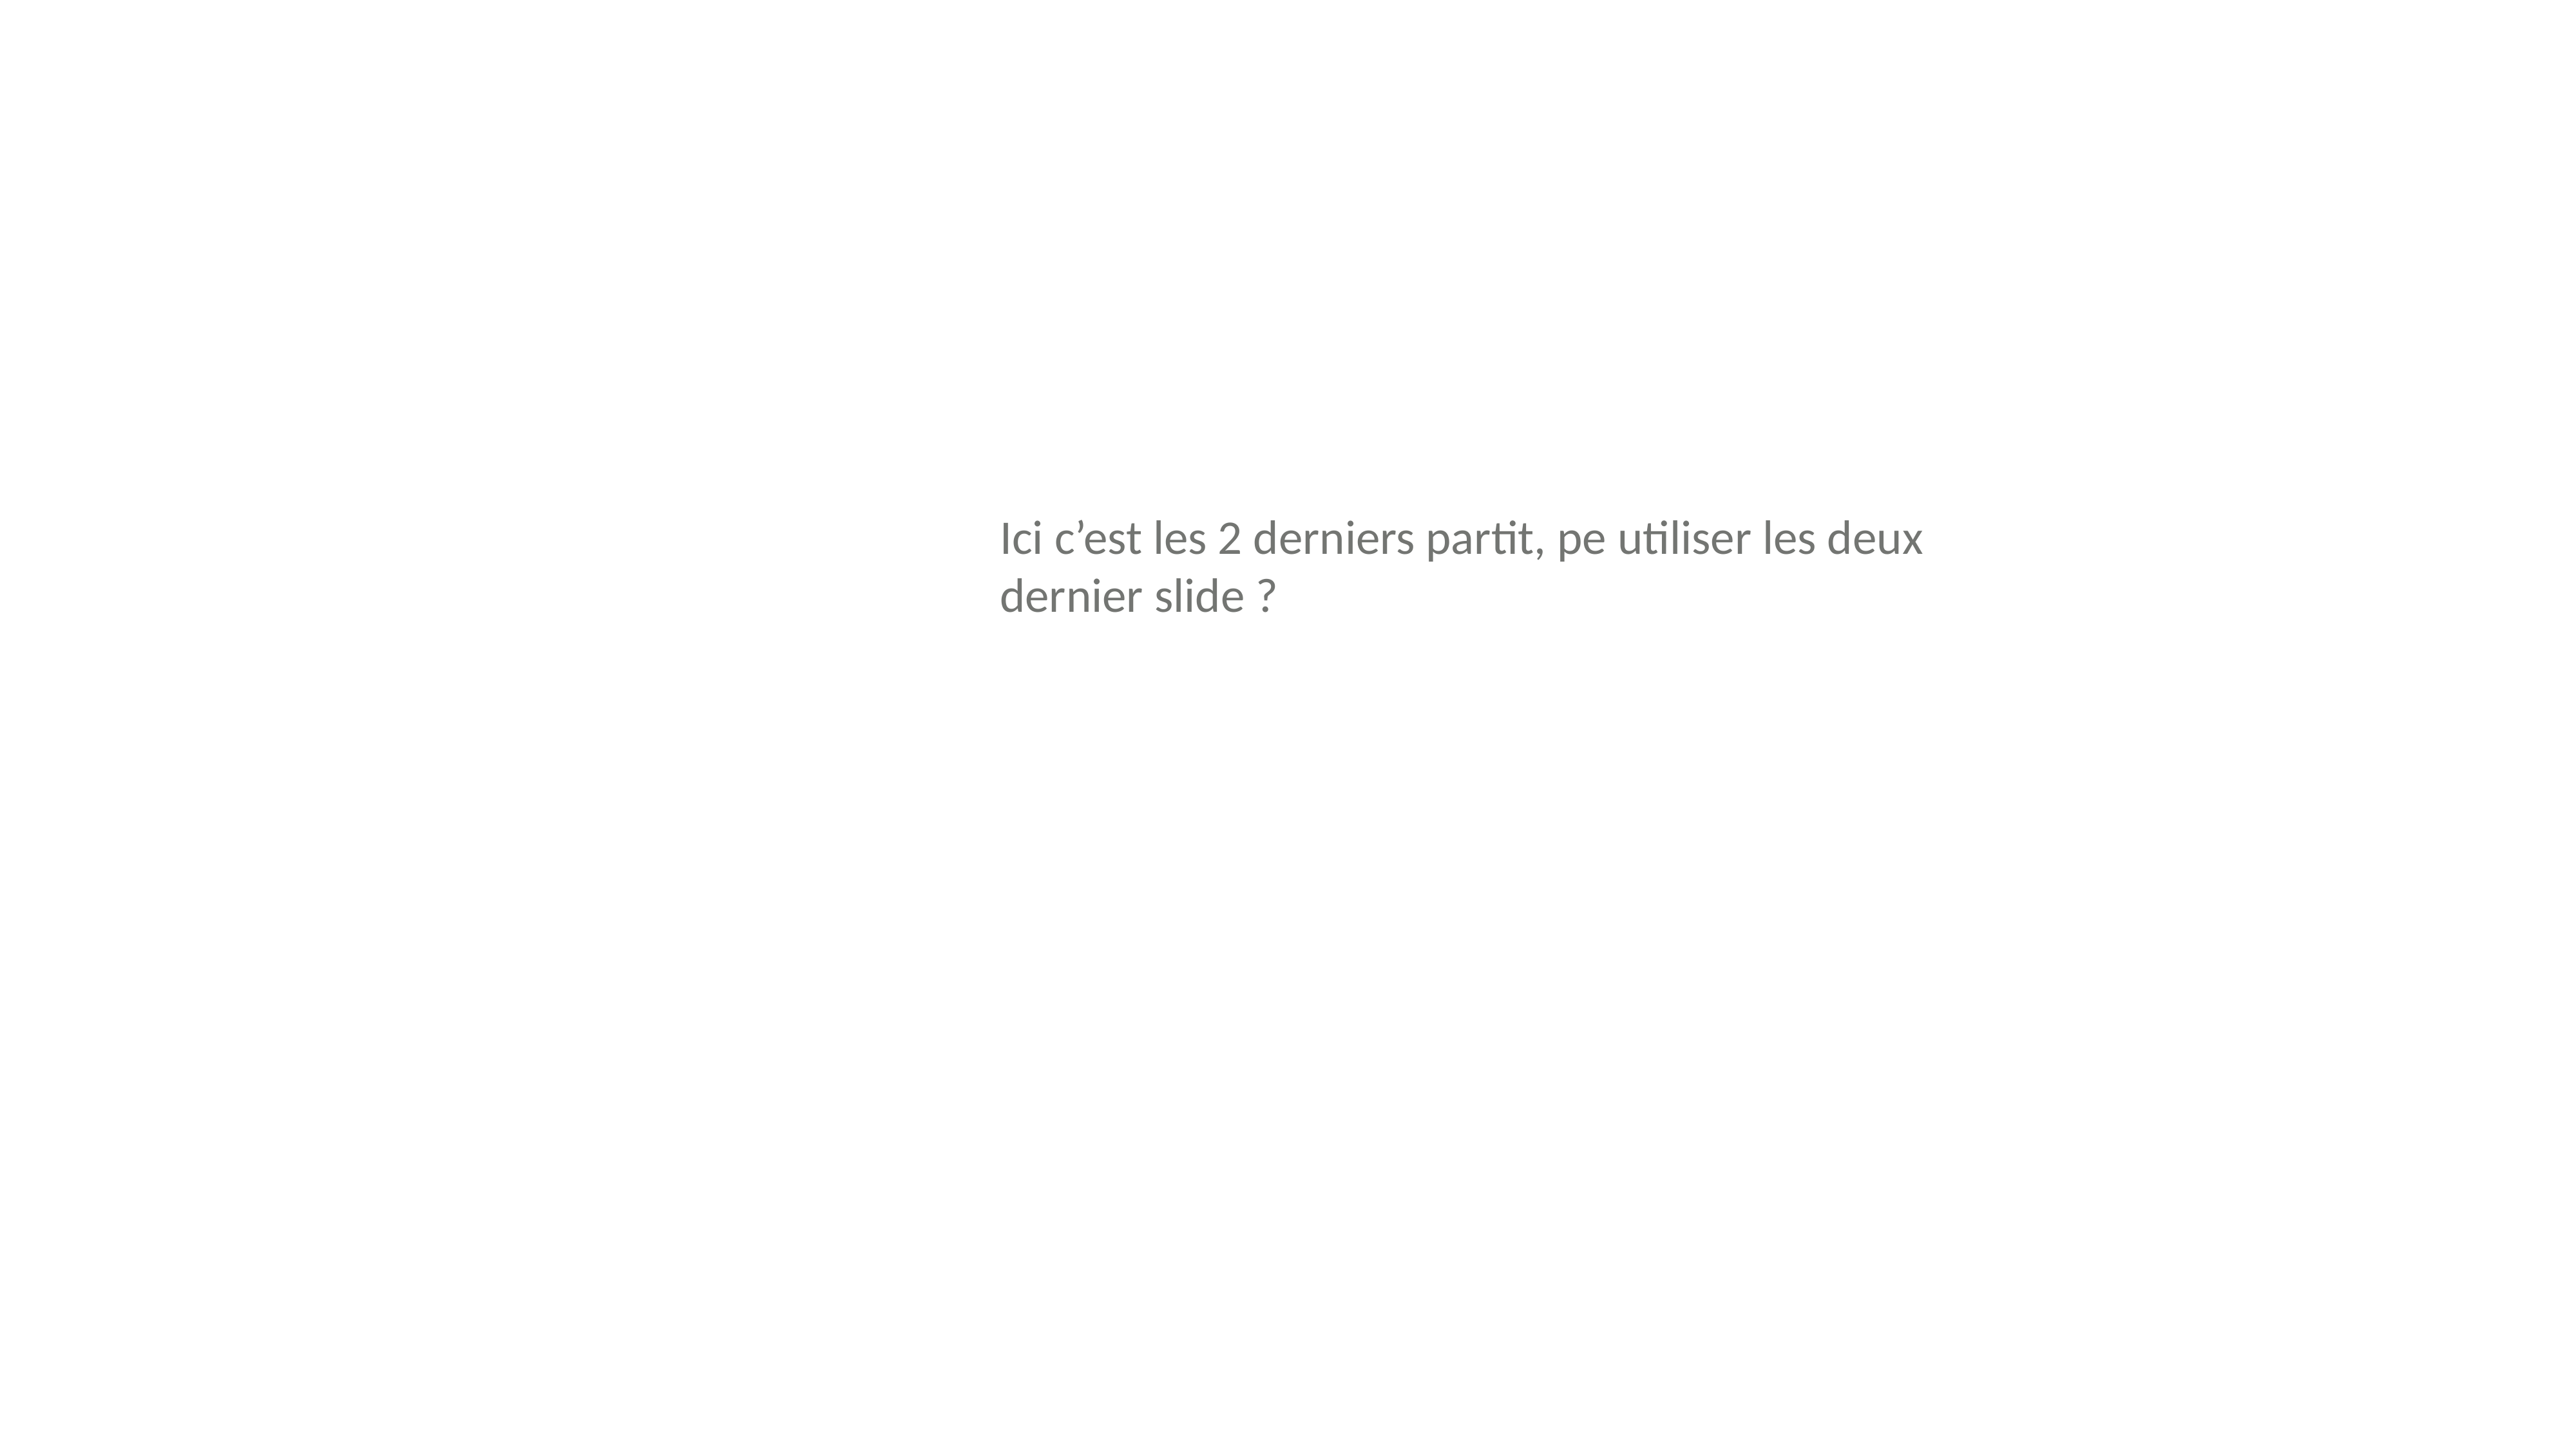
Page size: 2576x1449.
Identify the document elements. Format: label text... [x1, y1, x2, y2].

text_box Ici c’est les 2 derniers partit, pe utiliser les deux dernier slide ? [990, 501, 2009, 627]
